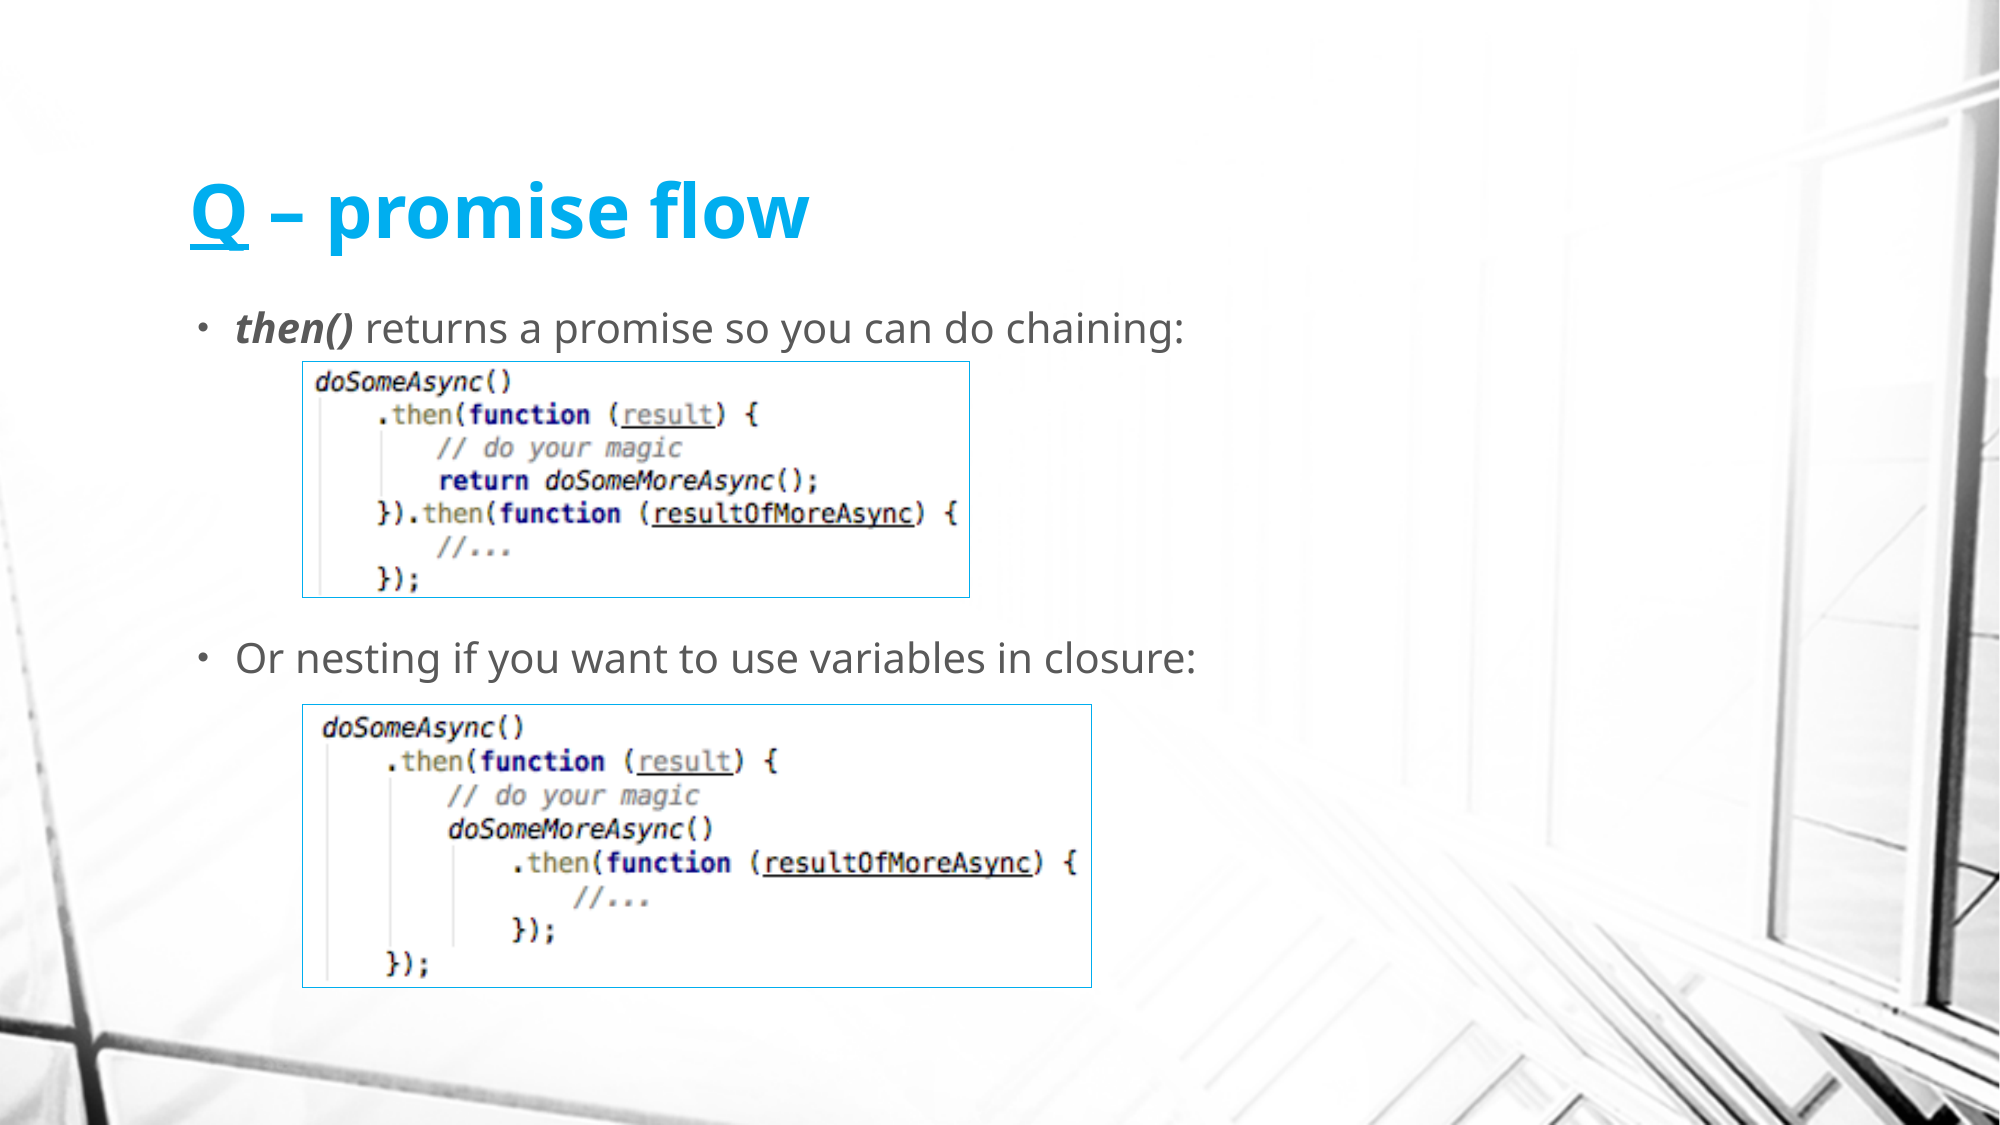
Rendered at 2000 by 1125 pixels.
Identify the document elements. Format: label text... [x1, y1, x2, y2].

title Q – promise flow [174, 87, 1600, 263]
list then() returns a promise so you can do chaining: Or nesting if you want to use variables in closure: [174, 299, 1600, 988]
picture [0, 0, 2000, 1125]
